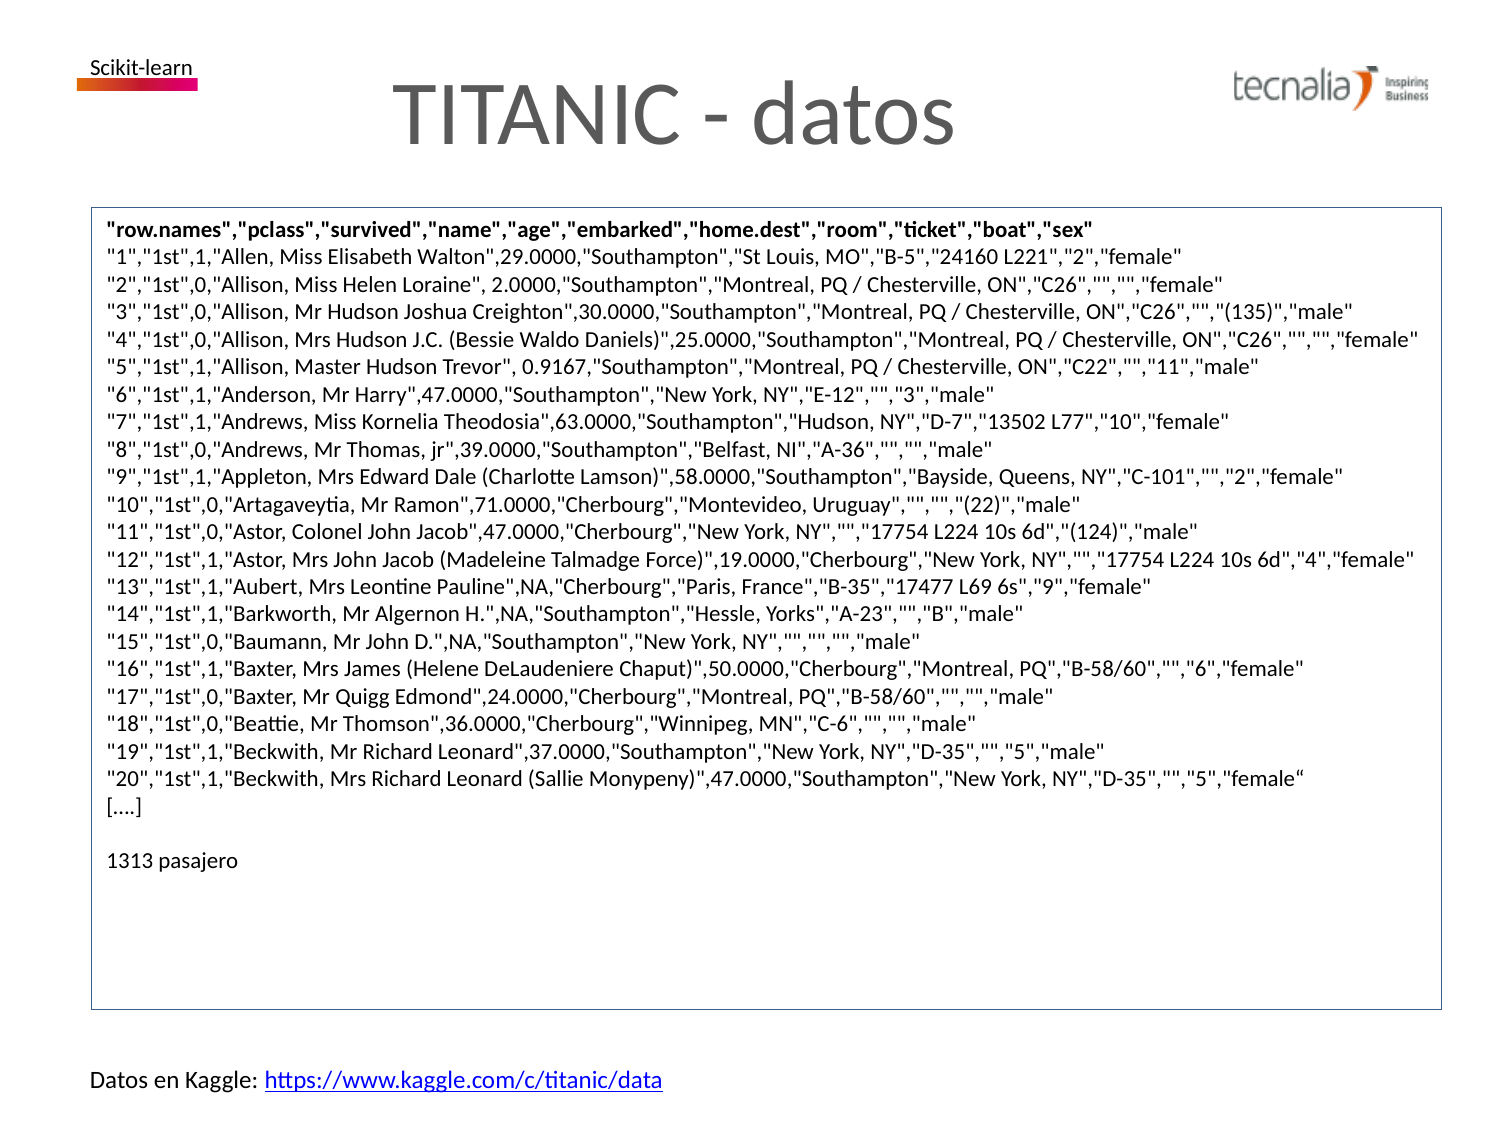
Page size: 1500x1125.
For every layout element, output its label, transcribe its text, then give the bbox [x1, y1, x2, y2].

list "row.names","pclass","survived","name","age","embarked","home.dest","room","ticket","boat","sex" "1","1st",1,"Allen, Miss Elisabeth Walton",29.0000,"Southampton","St Louis, MO","B-5","24160 L221","2","female" "2","1st",0,"Allison, Miss Helen Loraine", 2.0000,"Southampton","Montreal, PQ / Chesterville, ON","C26","","","female" "3","1st",0,"Allison, Mr Hudson Joshua Creighton",30.0000,"Southampton","Montreal, PQ / Chesterville, ON","C26","","(135)","male" "4","1st",0,"Allison, Mrs Hudson J.C. (Bessie Waldo Daniels)",25.0000,"Southampton","Montreal, PQ / Chesterville, ON","C26","","","female" "5","1st",1,"Allison, Master Hudson Trevor", 0.9167,"Southampton","Montreal, PQ / Chesterville, ON","C22","","11","male" "6","1st",1,"Anderson, Mr Harry",47.0000,"Southampton","New York, NY","E-12","","3","male" "7","1st",1,"Andrews, Miss Kornelia Theodosia",63.0000,"Southampton","Hudson, NY","D-7","13502 L77","10","female" "8","1st",0,"Andrews, Mr Thomas, jr",39.0000,"Southampton","Belfast, NI","A-36","","","male" "9","1st",1,"Appleton, Mrs Edward Dale (Charlotte Lamson)",58.0000,"Southampton","Bayside, Queens, NY","C-101","","2","female" "10","1st",0,"Artagaveytia, Mr Ramon",71.0000,"Cherbourg","Montevideo, Uruguay","","","(22)","male" "11","1st",0,"Astor, Colonel John Jacob",47.0000,"Cherbourg","New York, NY","","17754 L224 10s 6d","(124)","male" "12","1st",1,"Astor, Mrs John Jacob (Madeleine Talmadge Force)",19.0000,"Cherbourg","New York, NY","","17754 L224 10s 6d","4","female" "13","1st",1,"Aubert, Mrs Leontine Pauline",NA,"Cherbourg","Paris, France","B-35","17477 L69 6s","9","female" "14","1st",1,"Barkworth, Mr Algernon H.",NA,"Southampton","Hessle, Yorks","A-23","","B","male" "15","1st",0,"Baumann, Mr John D.",NA,"Southampton","New York, NY","","","","male" "16","1st",1,"Baxter, Mrs James (Helene DeLaudeniere Chaput)",50.0000,"Cherbourg","Montreal, PQ","B-58/60","","6","female" "17","1st",0,"Baxter, Mr Quigg Edmond",24.0000,"Cherbourg","Montreal, PQ","B-58/60","","","male" "18","1st",0,"Beattie, Mr Thomson",36.0000,"Cherbourg","Winnipeg, MN","C-6","","","male" "19","1st",1,"Beckwith, Mr Richard Leonard",37.0000,"Southampton","New York, NY","D-35","","5","male" "20","1st",1,"Beckwith, Mrs Richard Leonard (Sallie Monypeny)",47.0000,"Southampton","New York, NY","D-35","","5","female“ [….] 1313 pasajero [91, 207, 1442, 1010]
title TITANIC - datos [0, 45, 1350, 233]
text_box Scikit-learn [74, 45, 479, 90]
text_box Datos en Kaggle: https://www.kaggle.com/c/titanic/data [74, 1056, 679, 1102]
